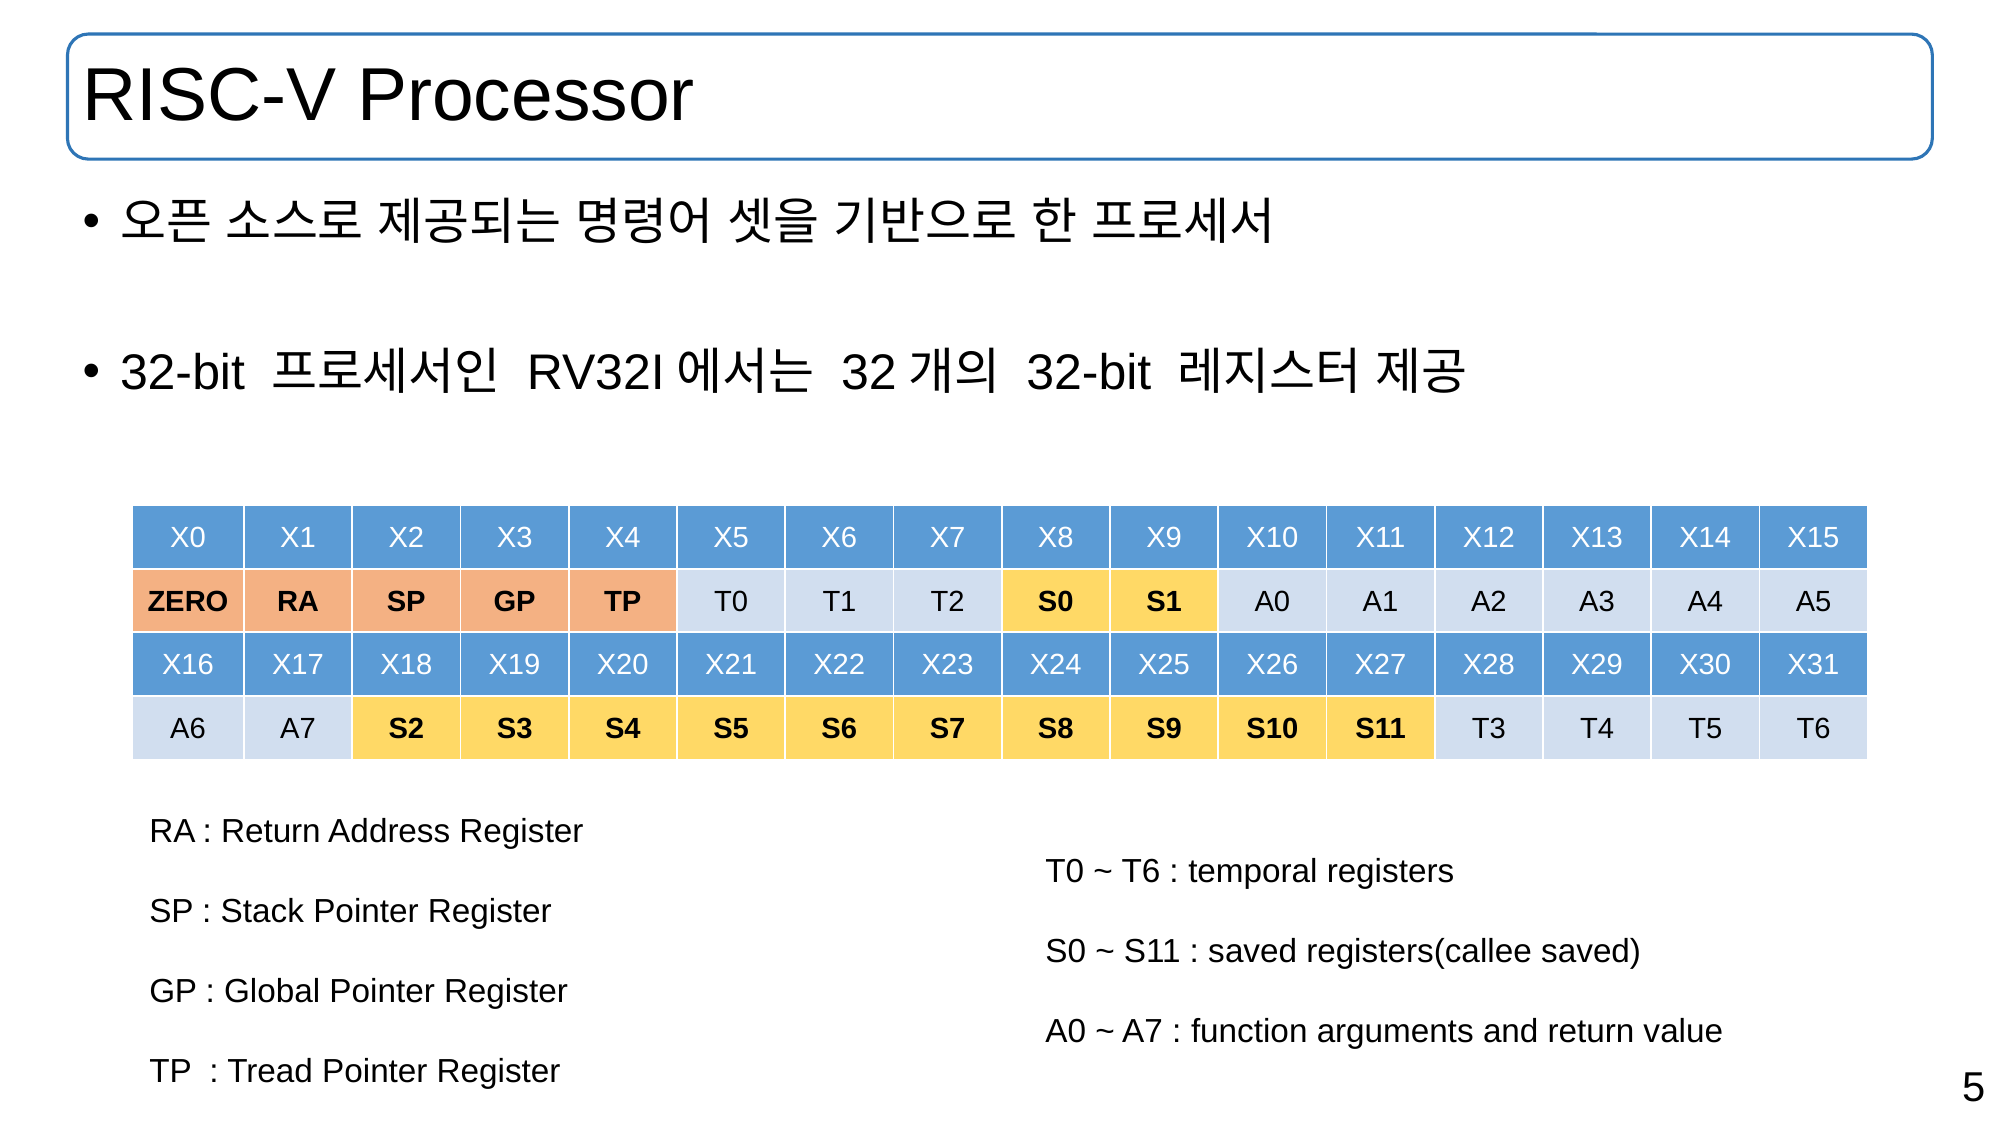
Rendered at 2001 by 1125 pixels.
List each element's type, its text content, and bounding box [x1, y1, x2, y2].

table_header X30 [1652, 633, 1759, 695]
table_header X2 [353, 506, 460, 568]
table_header X18 [353, 633, 460, 695]
table_header X8 [1003, 506, 1109, 568]
table_header X27 [1327, 633, 1434, 695]
table_header X31 [1760, 633, 1867, 695]
table_header X10 [1219, 506, 1326, 568]
table_cell S9 [1111, 697, 1217, 759]
table_cell T0 [678, 570, 784, 631]
table_cell S3 [461, 697, 568, 759]
table_header X20 [570, 633, 676, 695]
table_cell T5 [1652, 697, 1759, 759]
table_cell T1 [786, 570, 893, 631]
table_header X12 [1436, 506, 1542, 568]
table_cell S1 [1111, 570, 1217, 631]
table_header X17 [245, 633, 351, 695]
table_cell T2 [894, 570, 1001, 631]
table_header X28 [1436, 633, 1542, 695]
table_header X7 [894, 506, 1001, 568]
table_cell T4 [1544, 697, 1650, 759]
list 오픈 소스로 제공되는 명령어 셋을 기반으로 한 프로세서 32-bit 프로세서인 RV32I에서는 32개의 32-bit 레지스터 제공 [67, 189, 1933, 1019]
table_cell GP [461, 570, 568, 631]
table_header X5 [678, 506, 784, 568]
table_header X22 [786, 633, 893, 695]
table_cell A5 [1760, 570, 1867, 631]
table_cell S11 [1327, 697, 1434, 759]
table_cell A7 [245, 697, 351, 759]
text_box T0 ~ T6 : temporal registers S0 ~ S11 : saved registers(callee saved) A0 ~ A7 : function arguments and return value [1030, 842, 1749, 1057]
table_header X19 [461, 633, 568, 695]
table_cell A2 [1436, 570, 1542, 631]
table_header X3 [461, 506, 568, 568]
table_cell SP [353, 570, 460, 631]
table_cell S5 [678, 697, 784, 759]
text_box RA : Return Address Register SP : Stack Pointer Register GP : Global Pointer Register TP : Tread Pointer Register [134, 801, 600, 1097]
table_header X11 [1327, 506, 1434, 568]
table_cell S7 [894, 697, 1001, 759]
table_header X14 [1652, 506, 1759, 568]
table_cell A0 [1219, 570, 1326, 631]
table_cell S2 [353, 697, 460, 759]
table_cell S8 [1003, 697, 1109, 759]
title RISC-V Processor [67, 34, 1933, 160]
table_cell T3 [1436, 697, 1542, 759]
table_header X23 [894, 633, 1001, 695]
table_cell S4 [570, 697, 676, 759]
table_header X13 [1544, 506, 1650, 568]
table_header X4 [570, 506, 676, 568]
table_cell A1 [1327, 570, 1434, 631]
table_cell A6 [133, 697, 243, 759]
table_cell S0 [1003, 570, 1109, 631]
table_cell S10 [1219, 697, 1326, 759]
table_header X26 [1219, 633, 1326, 695]
table_cell S6 [786, 697, 893, 759]
table_header X25 [1111, 633, 1217, 695]
table_cell A3 [1544, 570, 1650, 631]
table_cell A4 [1652, 570, 1759, 631]
table_cell ZERO [133, 570, 243, 631]
table_header X6 [786, 506, 893, 568]
table_header X15 [1760, 506, 1867, 568]
table_cell TP [570, 570, 676, 631]
table_header X16 [133, 633, 243, 695]
table_header X1 [245, 506, 351, 568]
table_cell T6 [1760, 697, 1867, 759]
table_cell RA [245, 570, 351, 631]
table_header X9 [1111, 506, 1217, 568]
table_header X21 [678, 633, 784, 695]
table_header X0 [133, 506, 243, 568]
table_header X24 [1003, 633, 1109, 695]
table_header X29 [1544, 633, 1650, 695]
